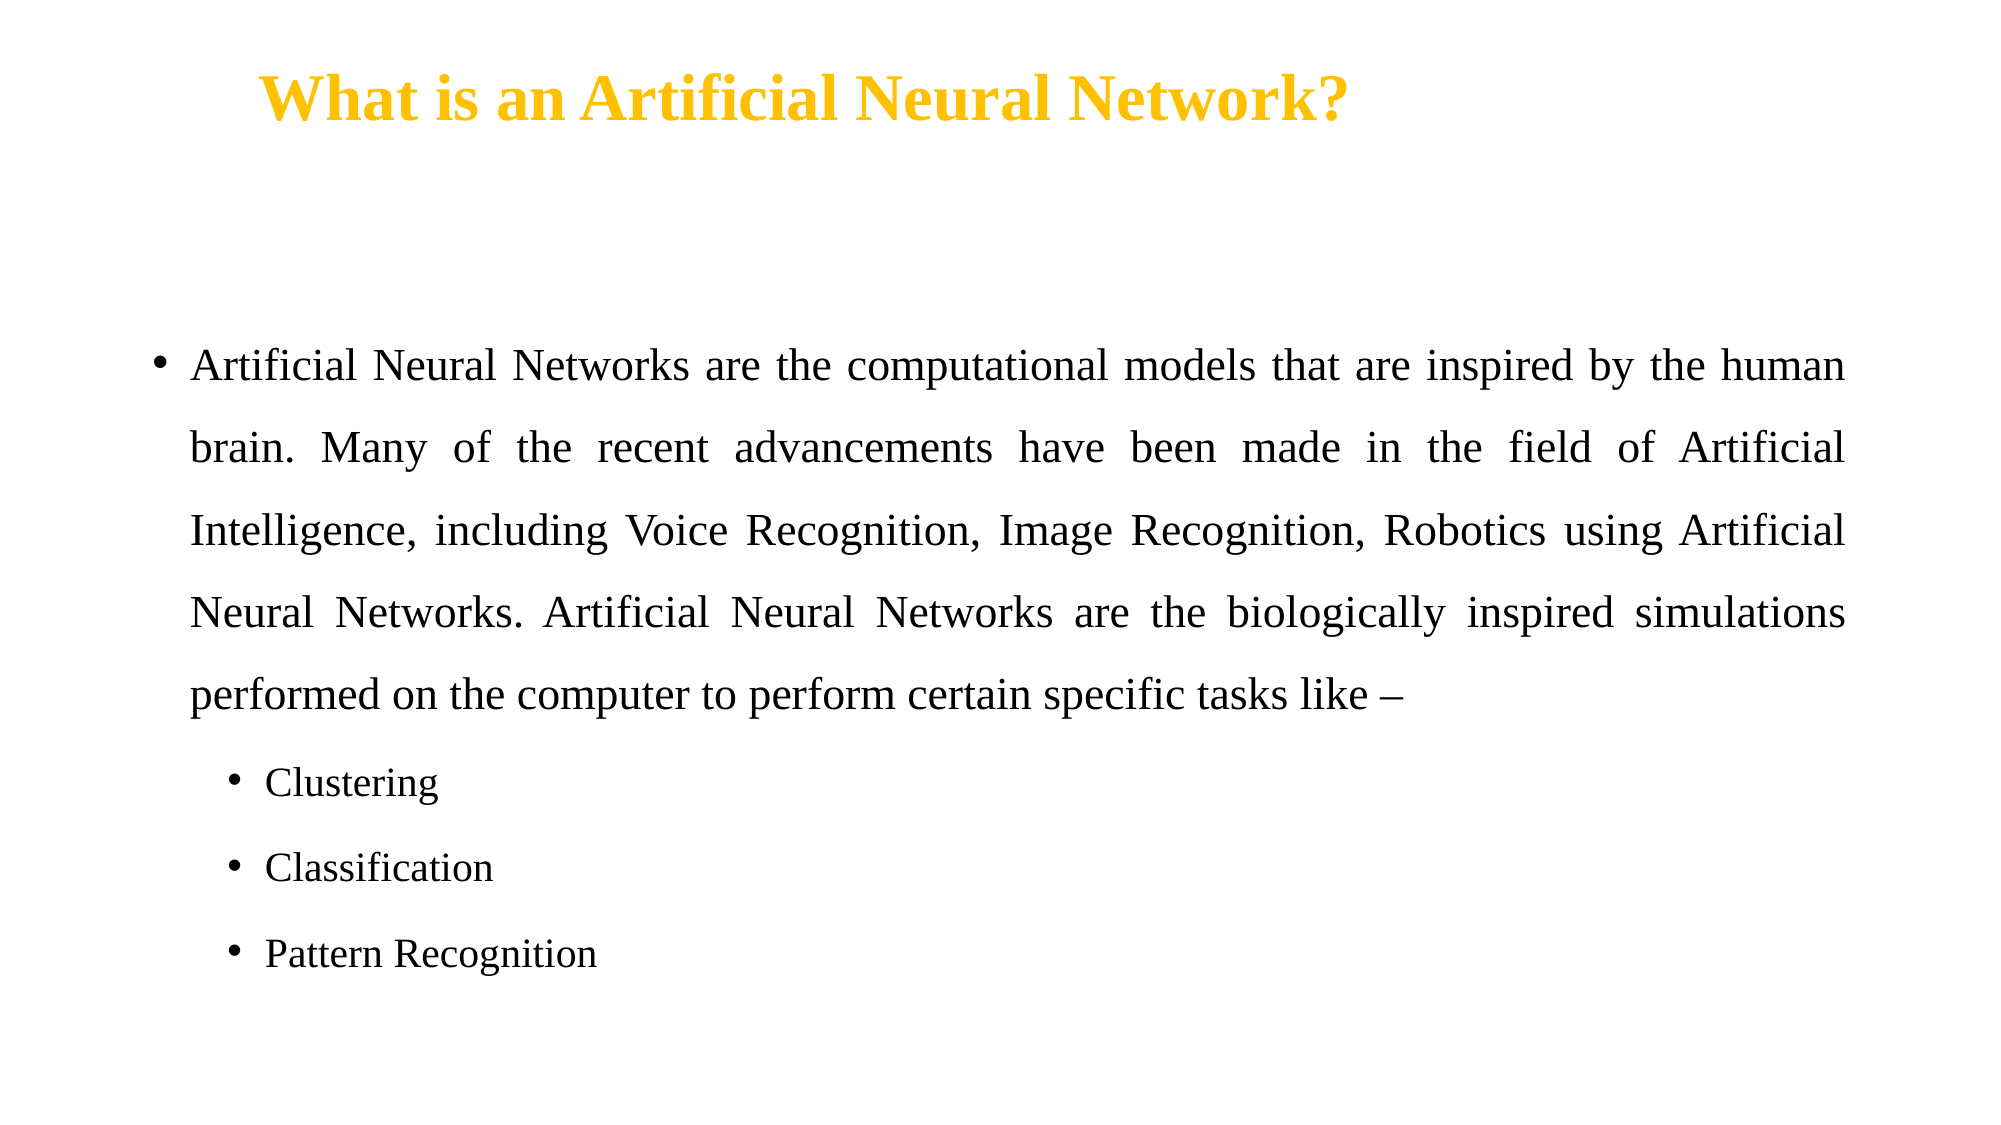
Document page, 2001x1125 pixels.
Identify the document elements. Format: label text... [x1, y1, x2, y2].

title What is an Artificial Neural Network? [244, 45, 1594, 233]
list Artificial Neural Networks are the computational models that are inspired by the human brain. Many of the recent advancements have been made in the field of Artificial Intelligence, including Voice Recognition, Image Recognition, Robotics using Artificial Neural Networks. Artificial Neural Networks are the biologically inspired simulations performed on the computer to perform certain specific tasks like – Clustering Classification Pattern Recognition [137, 299, 1863, 1014]
